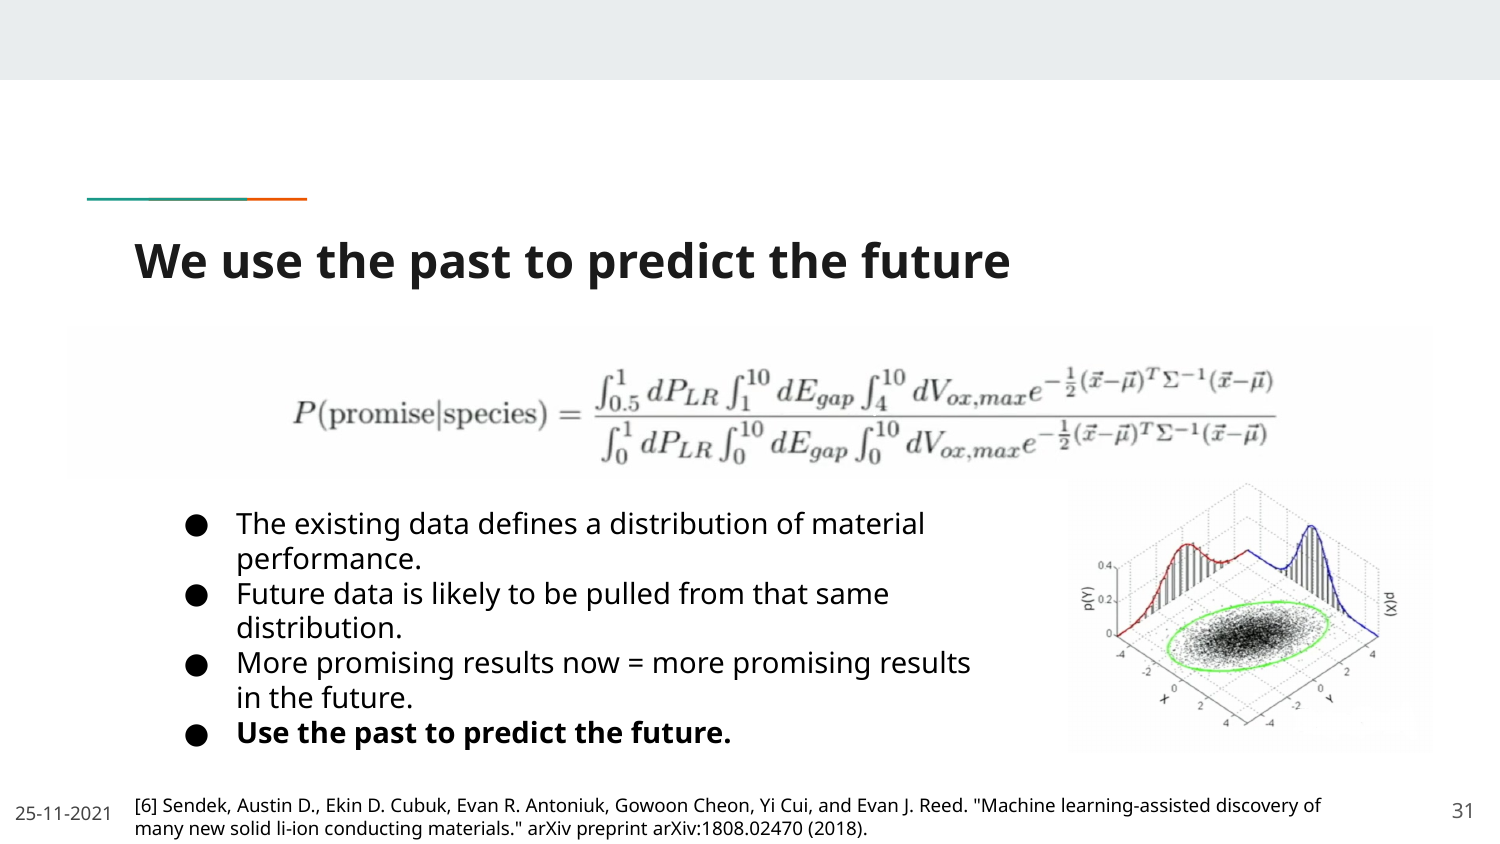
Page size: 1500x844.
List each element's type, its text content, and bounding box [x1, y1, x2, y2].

text_box 25-11-2021 [0, 790, 247, 836]
picture [66, 325, 1434, 754]
slide_number ‹#› [1400, 779, 1491, 844]
title We use the past to predict the future [119, 216, 1381, 305]
text_box [6] Sendek, Austin D., Ekin D. Cubuk, Evan R. Antoniuk, Gowoon Cheon, Yi Cui, and Evan J. Reed. "Machine learning-assisted discovery of many new solid li-ion conducting materials." arXiv preprint arXiv:1808.02470 (2018). [119, 779, 1340, 844]
text_box The existing data defines a distribution of material performance. Future data is likely to be pulled from that same distribution. More promising results now = more promising results in the future. Use the past to predict the future. [145, 489, 989, 765]
